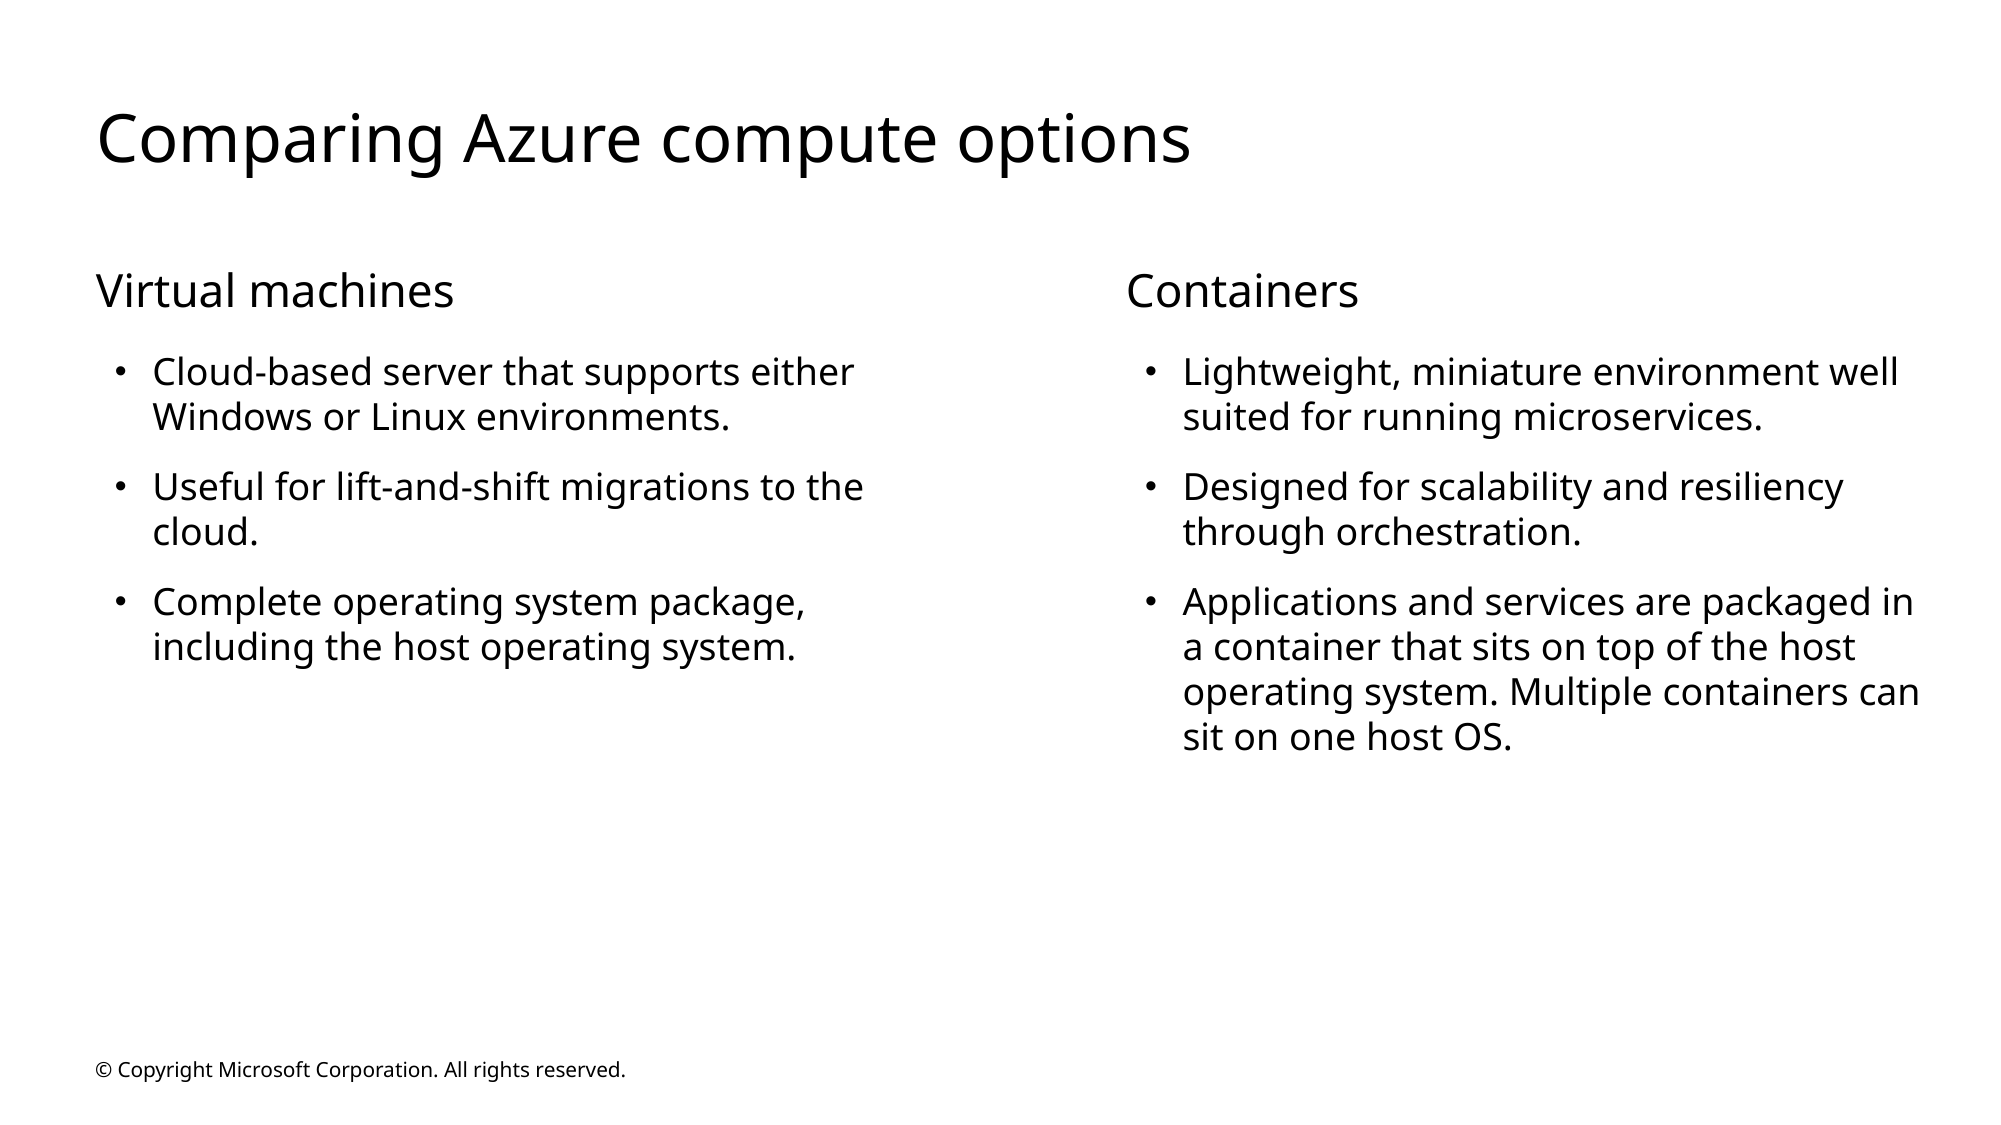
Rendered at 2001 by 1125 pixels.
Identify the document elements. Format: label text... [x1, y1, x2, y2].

list Lightweight, miniature environment well suited for running microservices. Designed for scalability and resiliency through orchestration. Applications and services are packaged in a container that sits on top of the host operating system. Multiple containers can sit on one host OS. [1126, 347, 1928, 986]
list Virtual machines [95, 261, 667, 317]
list Cloud-based server that supports either Windows or Linux environments. Useful for lift-and-shift migrations to the cloud. Complete operating system package, including the host operating system. [96, 347, 874, 986]
title Comparing Azure compute options [96, 96, 1441, 177]
footer © Copyright Microsoft Corporation. All rights reserved. [95, 1053, 776, 1086]
list Containers [1125, 261, 1697, 317]
